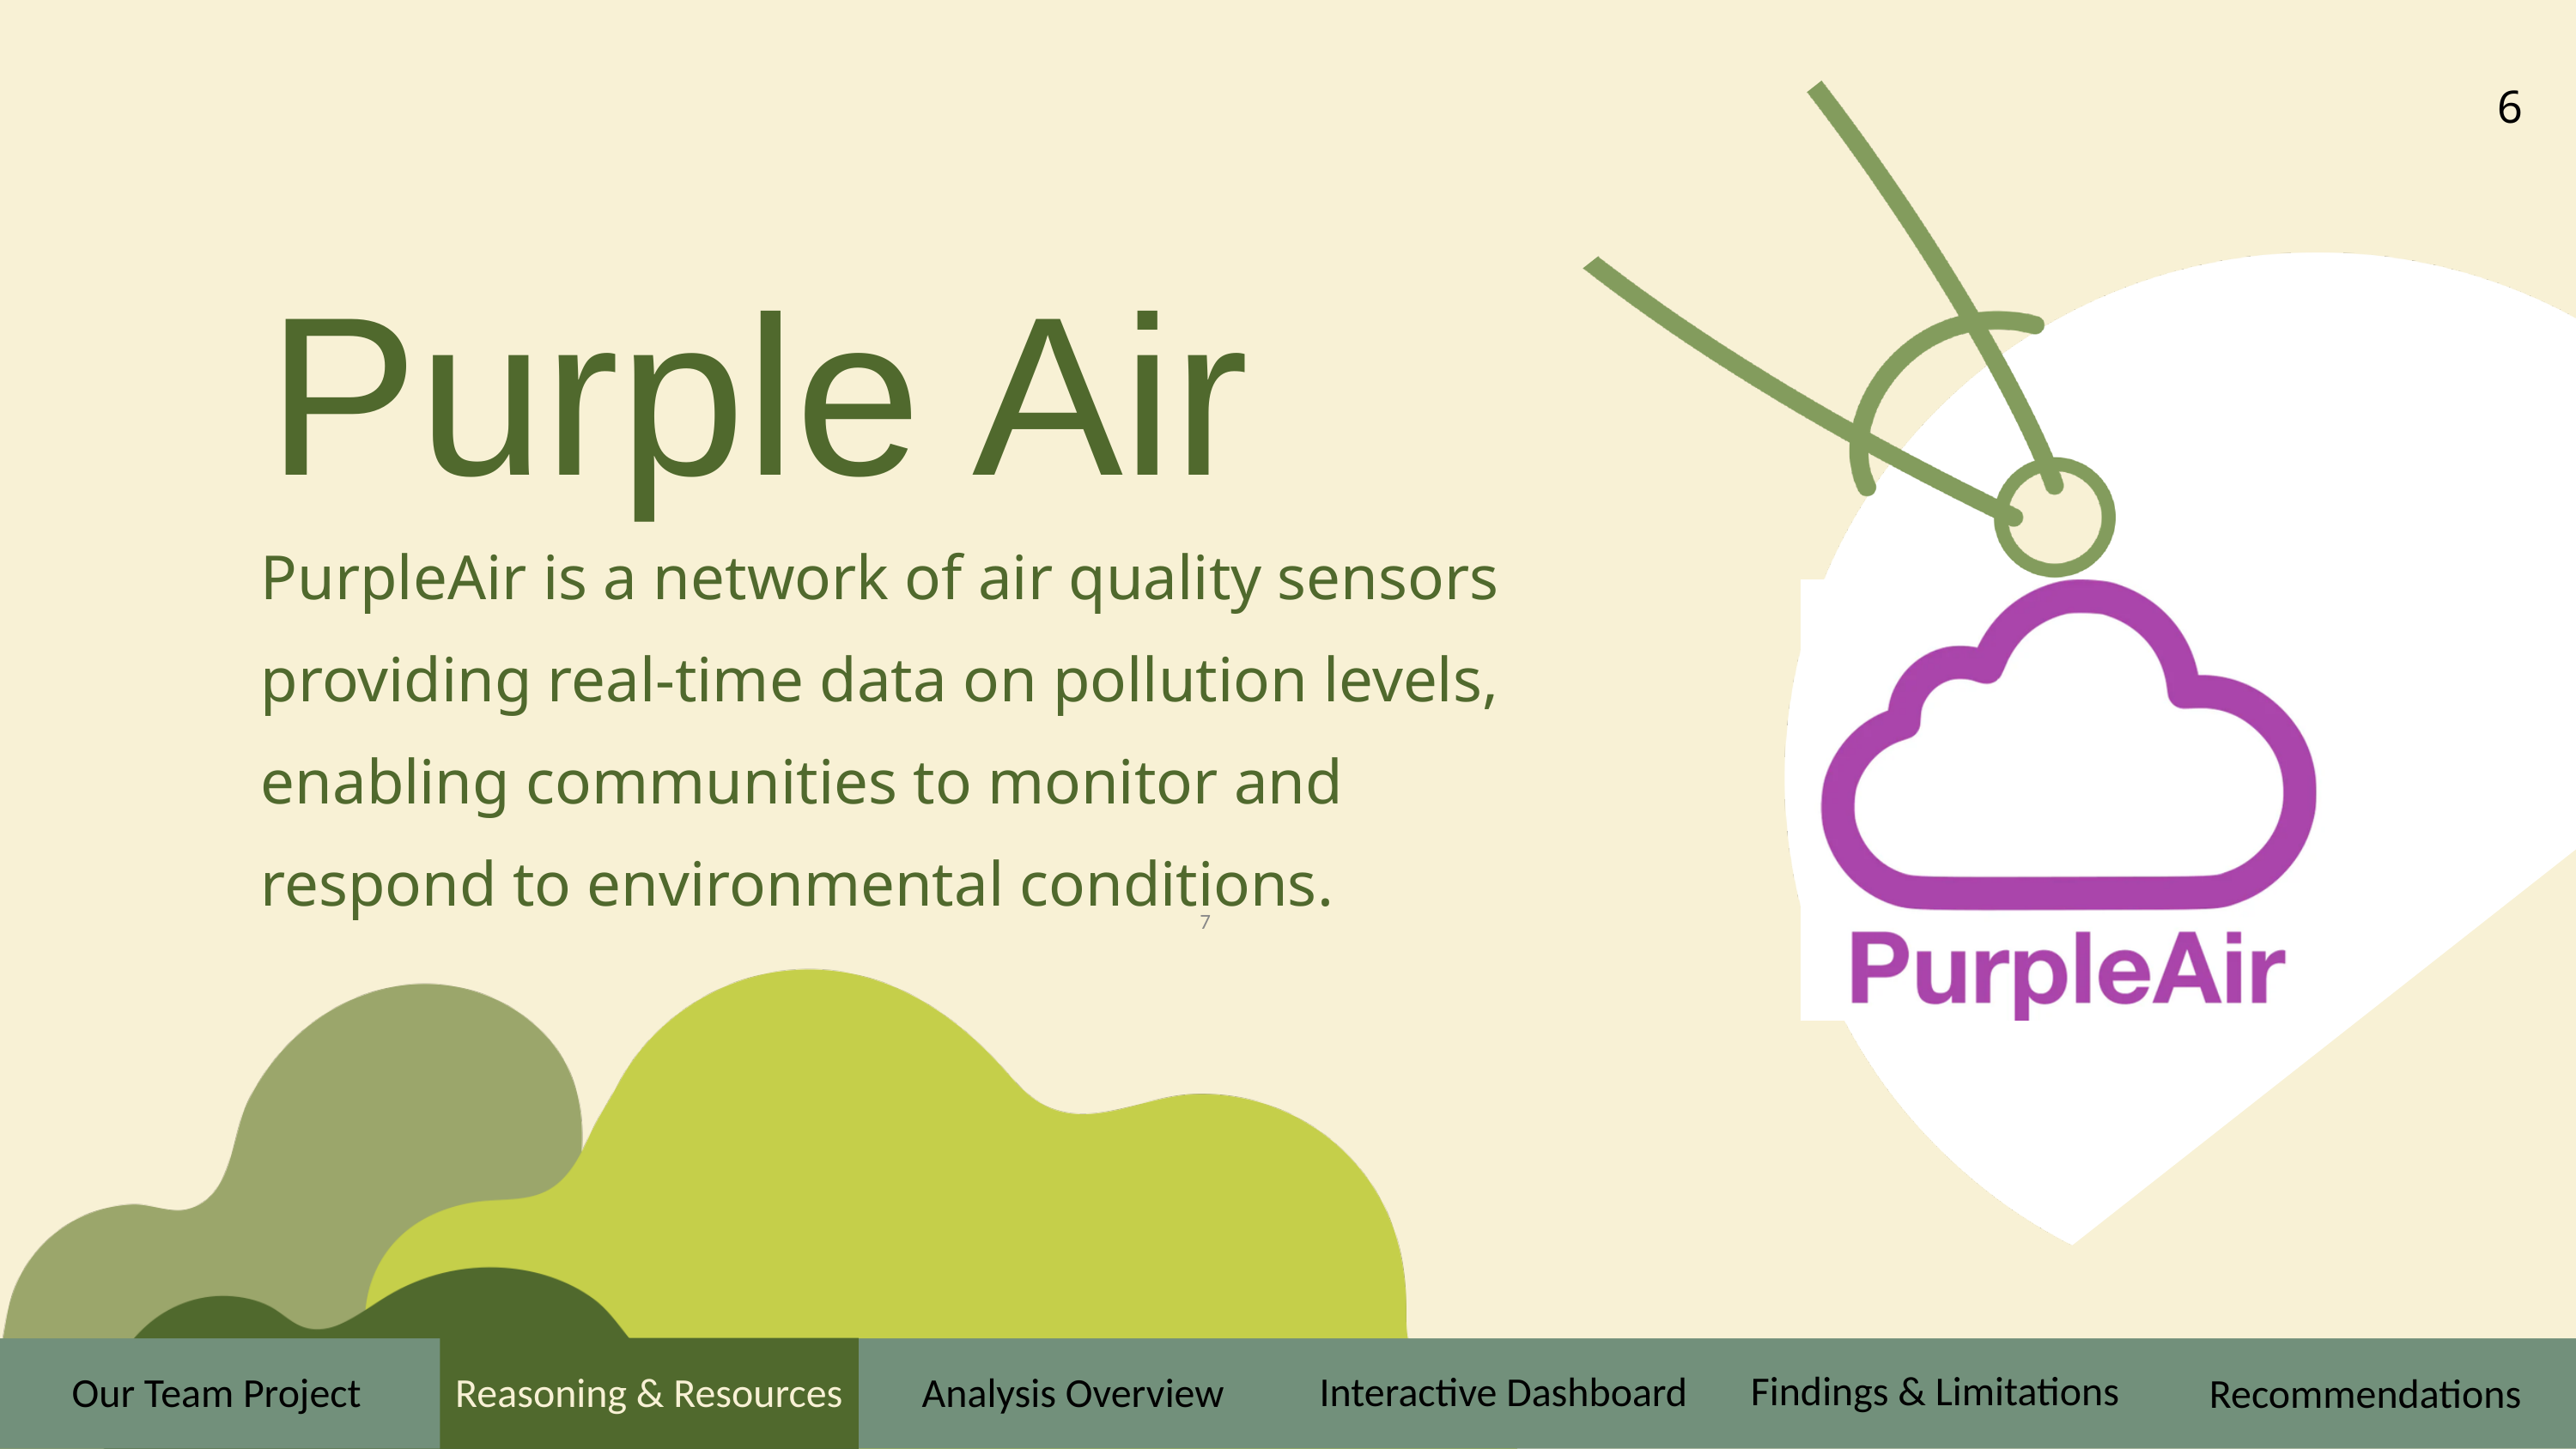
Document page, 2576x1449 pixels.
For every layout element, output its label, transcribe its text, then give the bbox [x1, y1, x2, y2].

text_box Recommendations [2153, 1338, 2576, 1445]
text_box Findings & Limitations [1716, 1337, 2154, 1443]
text_box Analysis Overview [858, 1337, 1288, 1444]
text_box [1336, 0, 2576, 1304]
slide_number ‹#› [922, 894, 1224, 947]
text_box [859, 1443, 2576, 1449]
text_box [0, 960, 1517, 1338]
text_box Our Team Project [0, 1338, 434, 1444]
text_box Purple Air [260, 140, 1256, 521]
text_box [1801, 579, 2325, 1021]
text_box PurpleAir is a network of air quality sensors providing real-time data on pollution levels, enabling communities to monitor and respond to environmental conditions. [260, 509, 1518, 919]
text_box Reasoning & Resources [440, 1337, 859, 1449]
text_box [0, 1338, 440, 1449]
text_box Interactive Dashboard [1285, 1337, 1716, 1443]
text_box 6 [2497, 57, 2524, 132]
